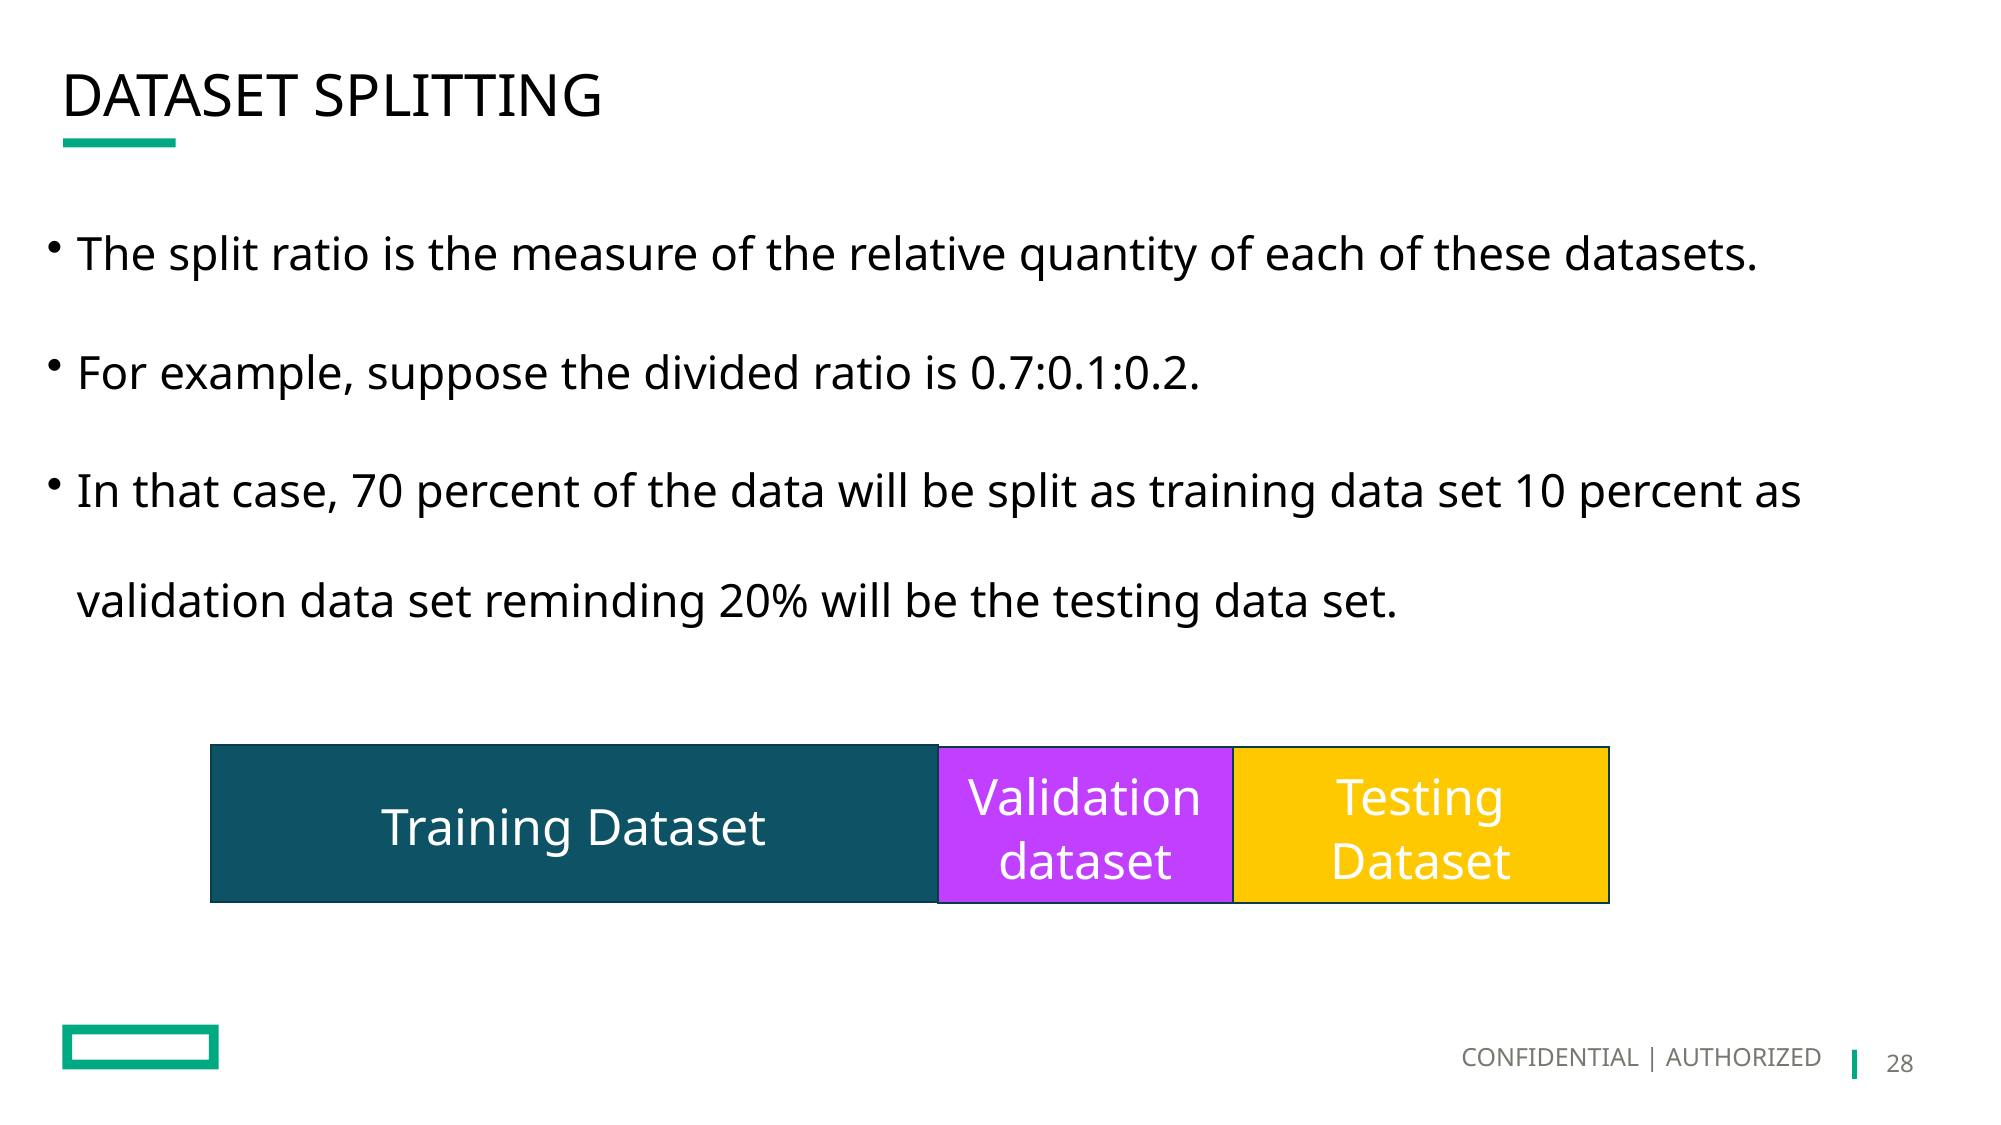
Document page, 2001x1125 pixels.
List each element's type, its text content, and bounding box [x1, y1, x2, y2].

picture [1852, 1043, 1857, 1079]
text_box Testing Dataset [1232, 746, 1610, 904]
footer CONFIDENTIAL | AUTHORIZED [610, 1005, 1838, 1073]
list The split ratio is the measure of the relative quantity of each of these datasets. For example, suppose the divided ratio is 0.7:0.1:0.2. In that case, 70 percent of the data will be split as training data set 10 percent as validation data set reminding 20% will be the testing data set. [42, 150, 1922, 996]
text_box Validation dataset [937, 746, 1232, 904]
slide_number 28 [1837, 1033, 1950, 1094]
title DATASET SPLITTING [42, 60, 1938, 135]
text_box Training Dataset [210, 744, 939, 903]
